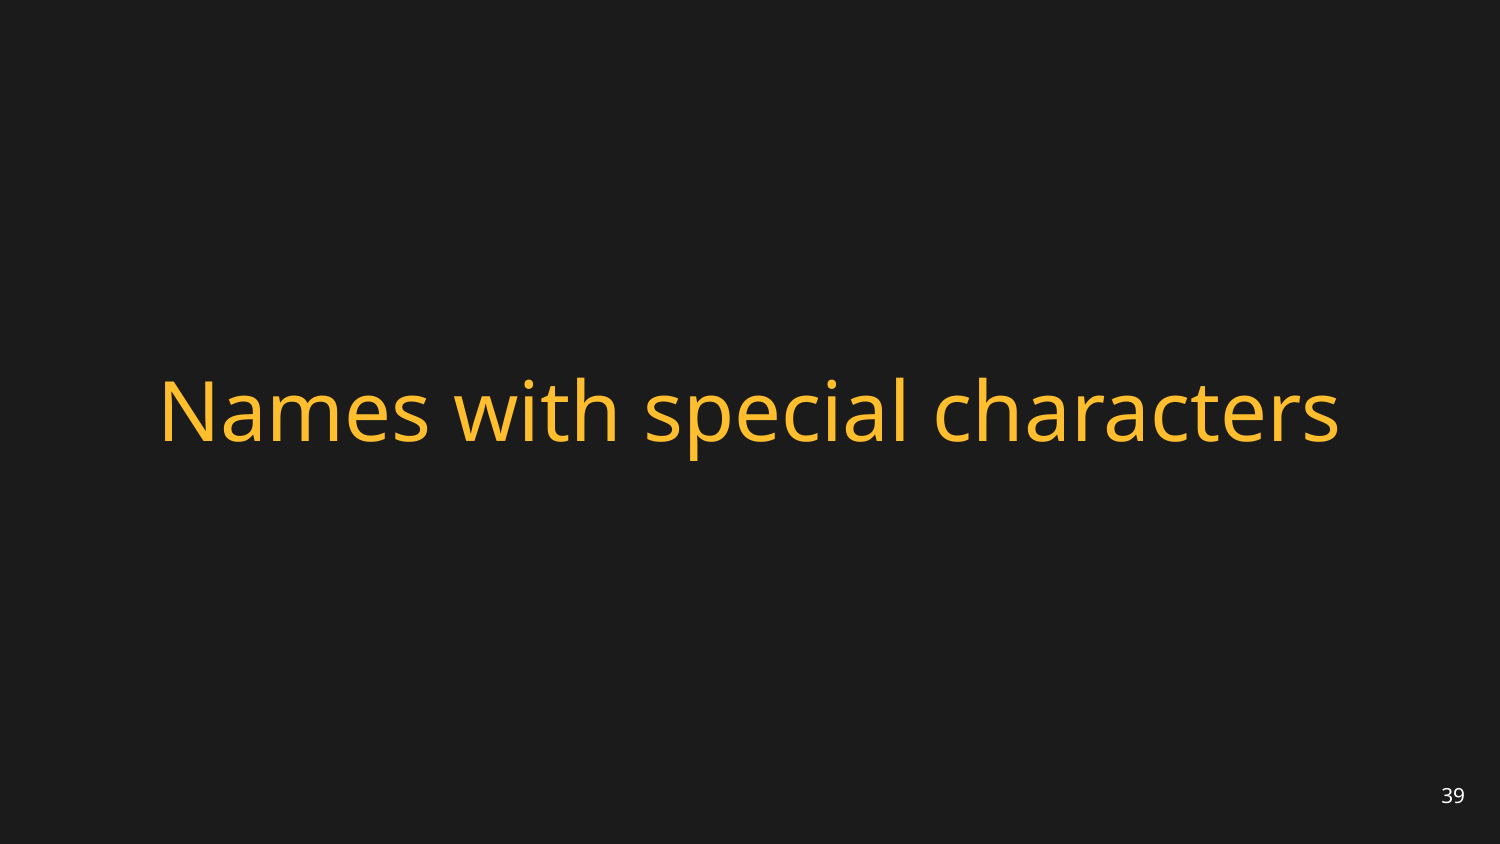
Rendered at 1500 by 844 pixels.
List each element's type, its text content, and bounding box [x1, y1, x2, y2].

slide_number 39 [1389, 764, 1480, 830]
title Names with special characters [51, 72, 1449, 753]
